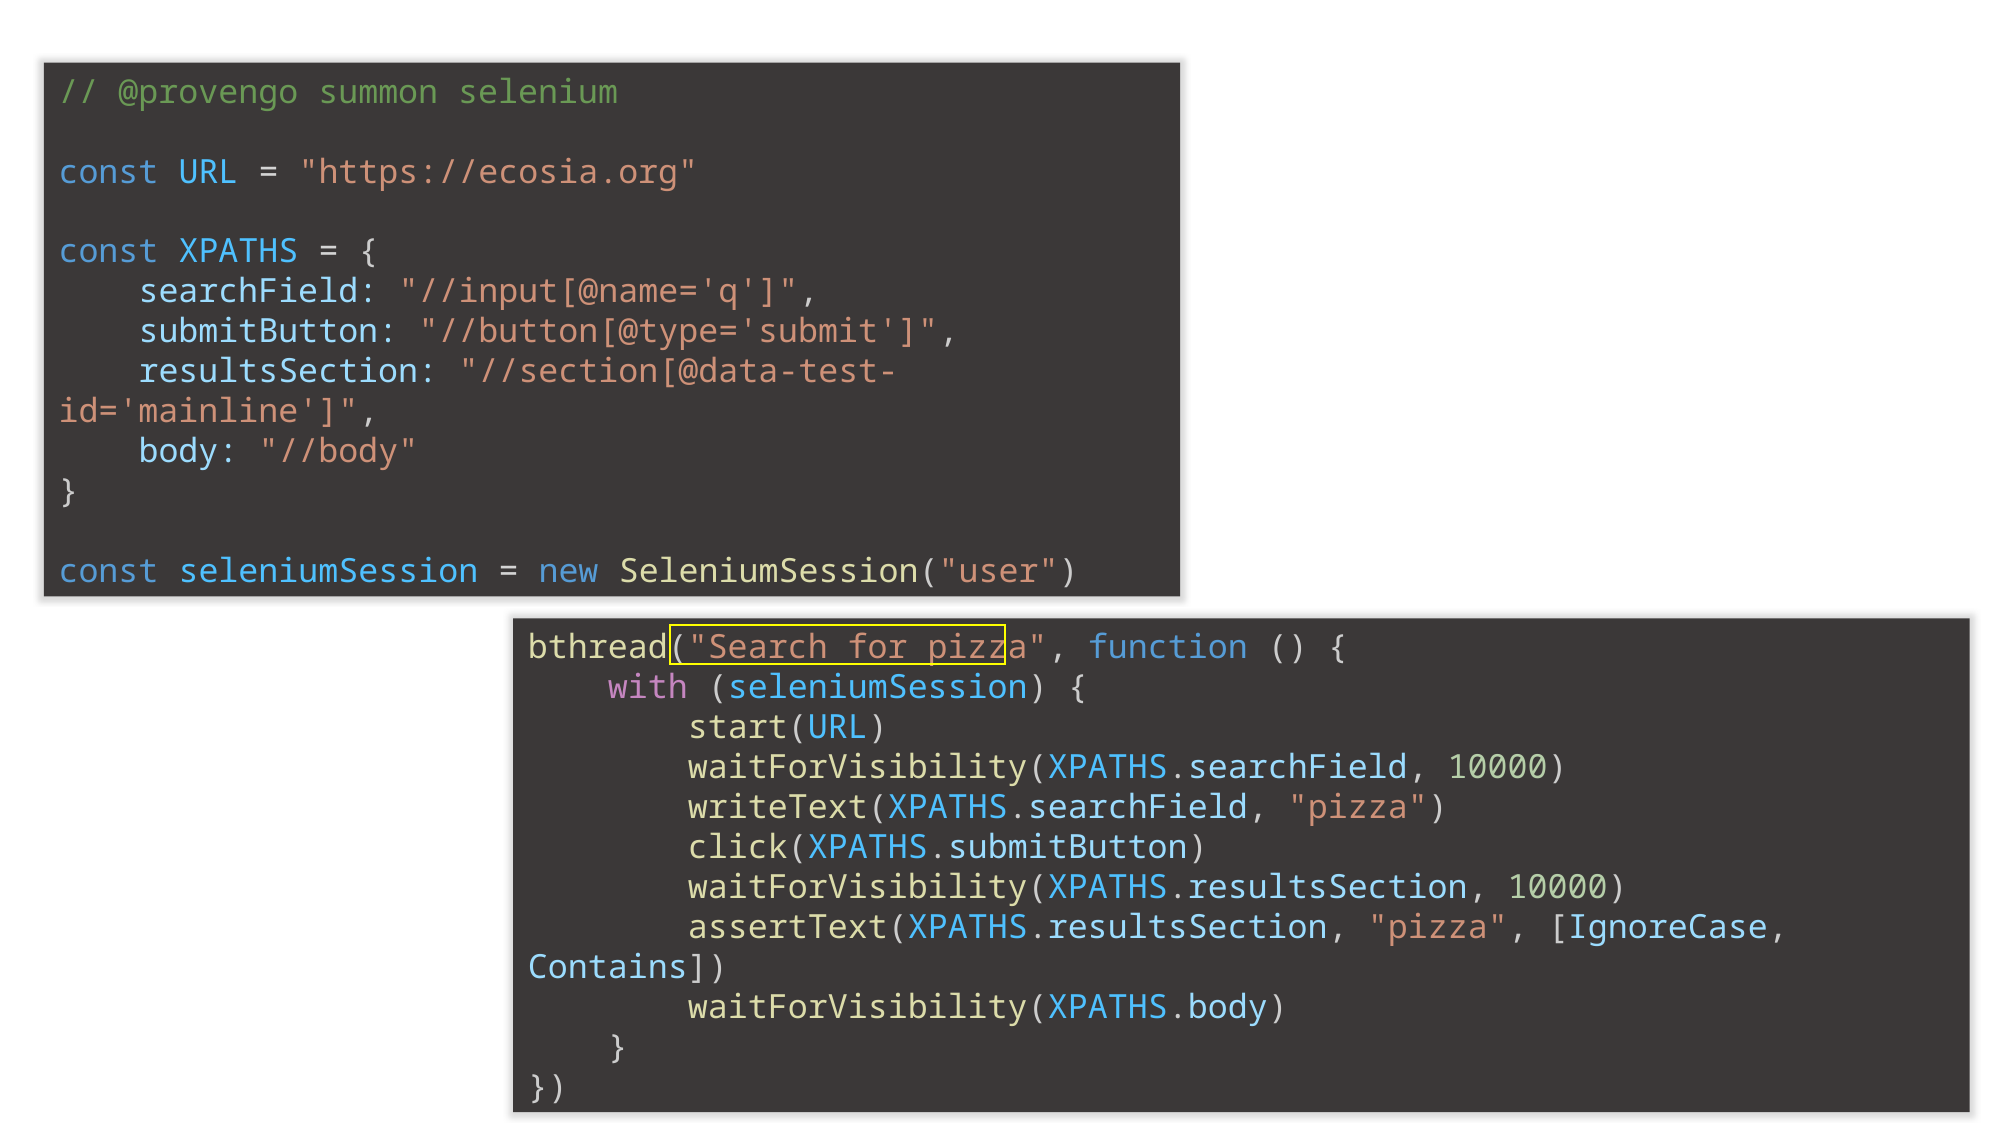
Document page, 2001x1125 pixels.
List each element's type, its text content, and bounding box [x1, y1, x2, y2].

text_box [669, 624, 1006, 665]
text_box // @provengo summon selenium const URL = "https://ecosia.org" const XPATHS = { searchField: "//input[@name='q']", submitButton: "//button[@type='submit']", resultsSection: "//section[@data-test-id='mainline']", body: "//body" } const seleniumSession = new SeleniumSession("user") [43, 62, 1181, 597]
text_box bthread("Search for pizza", function () { with (seleniumSession) { start(URL) waitForVisibility(XPATHS.searchField, 10000) writeText(XPATHS.searchField, "pizza") click(XPATHS.submitButton) waitForVisibility(XPATHS.resultsSection, 10000) assertText(XPATHS.resultsSection, "pizza", [IgnoreCase, Contains]) waitForVisibility(XPATHS.body) } }) [513, 618, 1970, 1113]
